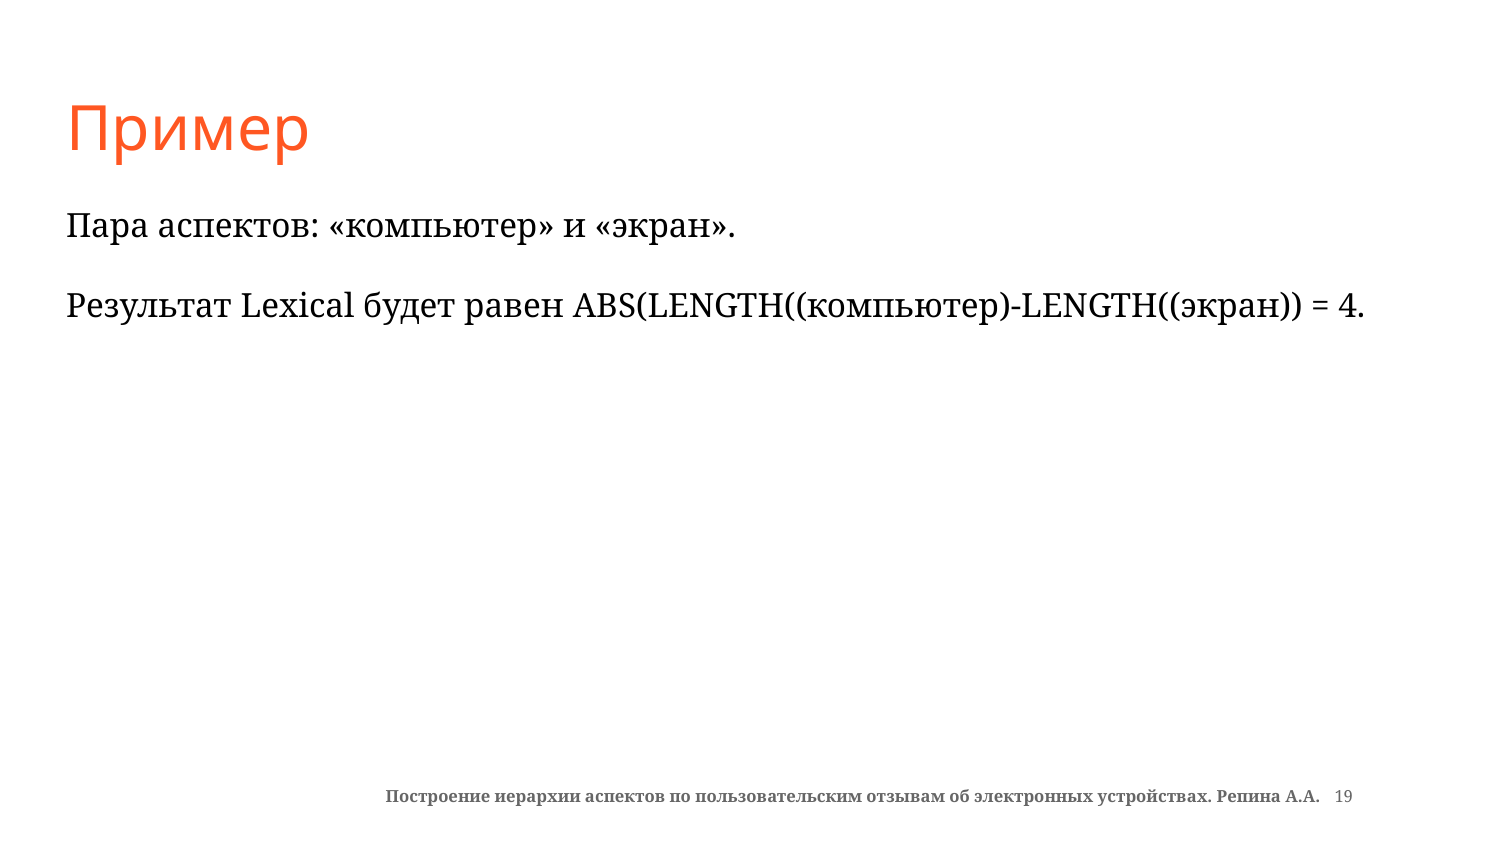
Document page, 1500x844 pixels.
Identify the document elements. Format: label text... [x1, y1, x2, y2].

list Пара аспектов: «компьютер» и «экран». Результат Lexical будет равен ABS(LENGTH((компьютер)-LENGTH((экран)) = 4. [51, 189, 1449, 750]
title Пример [51, 72, 1449, 167]
slide_number Построение иерархии аспектов по пользовательским отзывам об электронных устройствах. Репина А.А. 19 [370, 764, 1480, 830]
